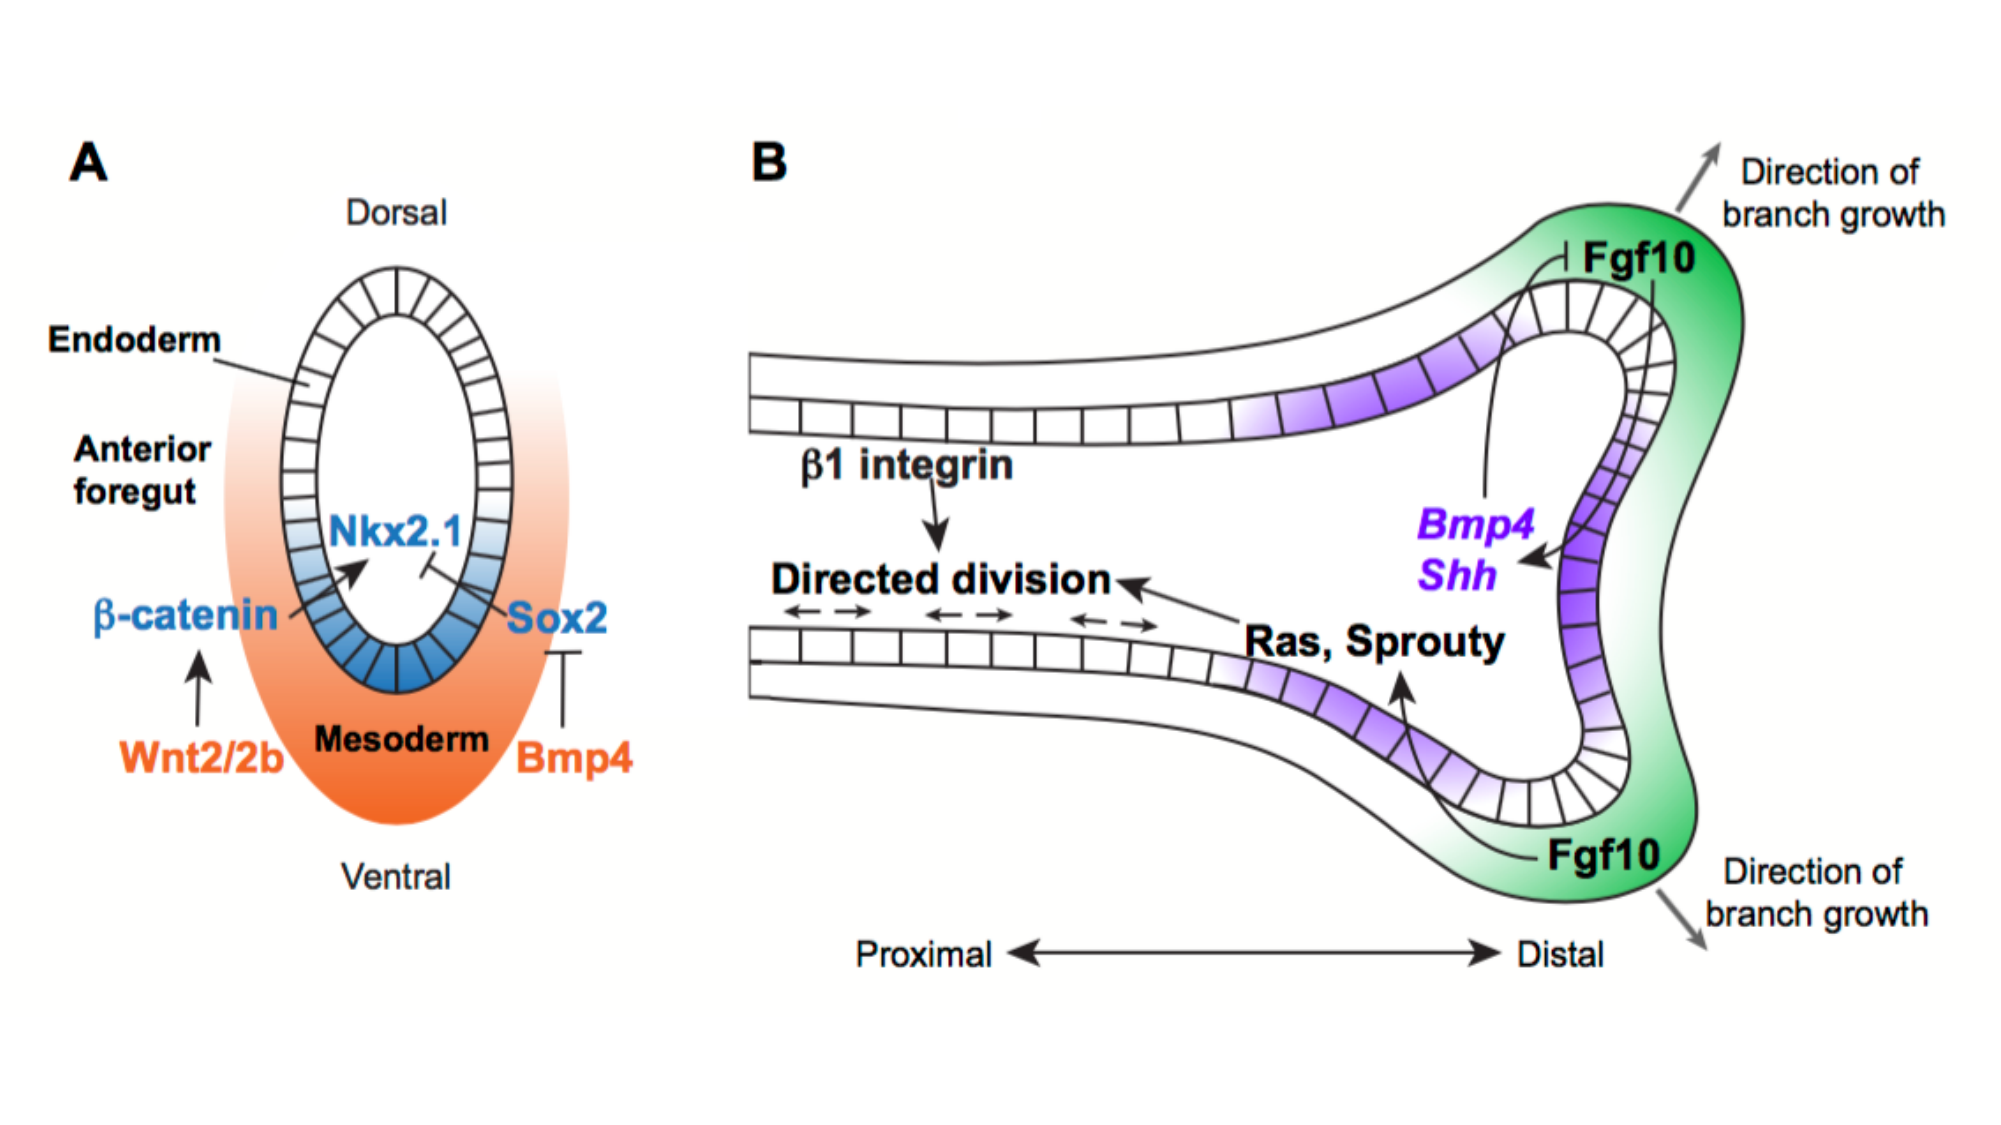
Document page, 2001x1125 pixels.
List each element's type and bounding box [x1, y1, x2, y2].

picture [0, 106, 2000, 1017]
